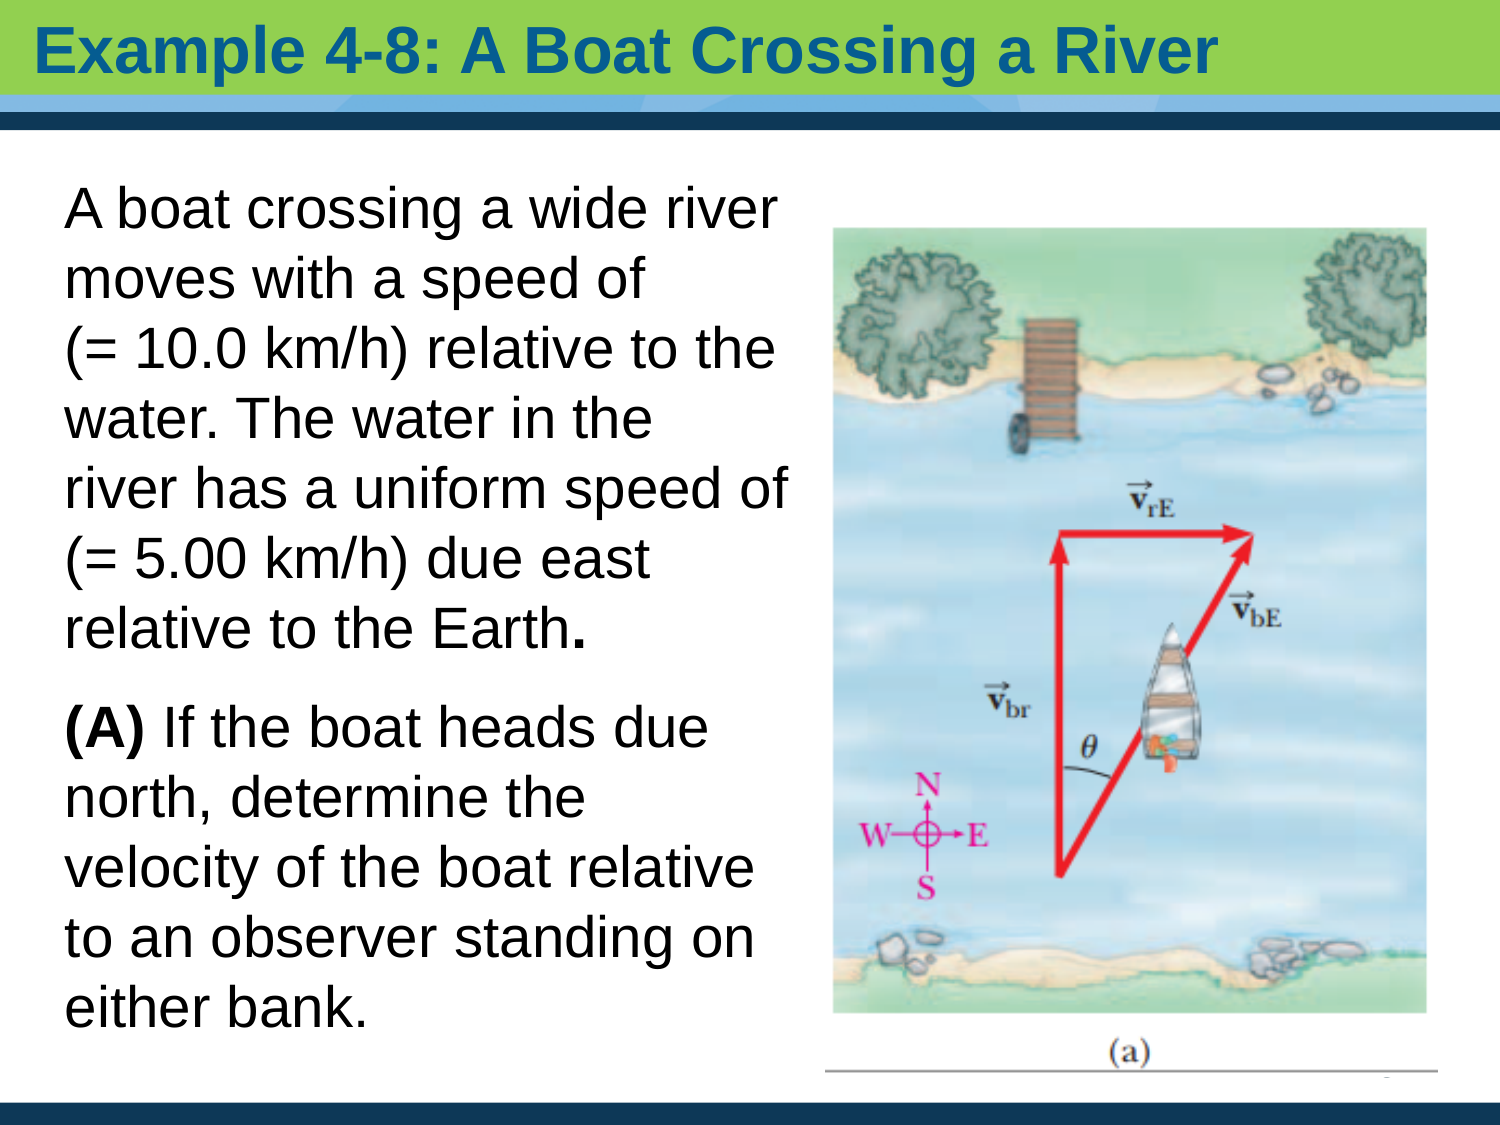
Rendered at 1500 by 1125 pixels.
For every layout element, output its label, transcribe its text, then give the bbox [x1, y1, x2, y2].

picture [824, 222, 1450, 1101]
picture [0, 95, 1500, 112]
text_box Example 4-8: A Boat Crossing a River [0, 0, 1500, 95]
